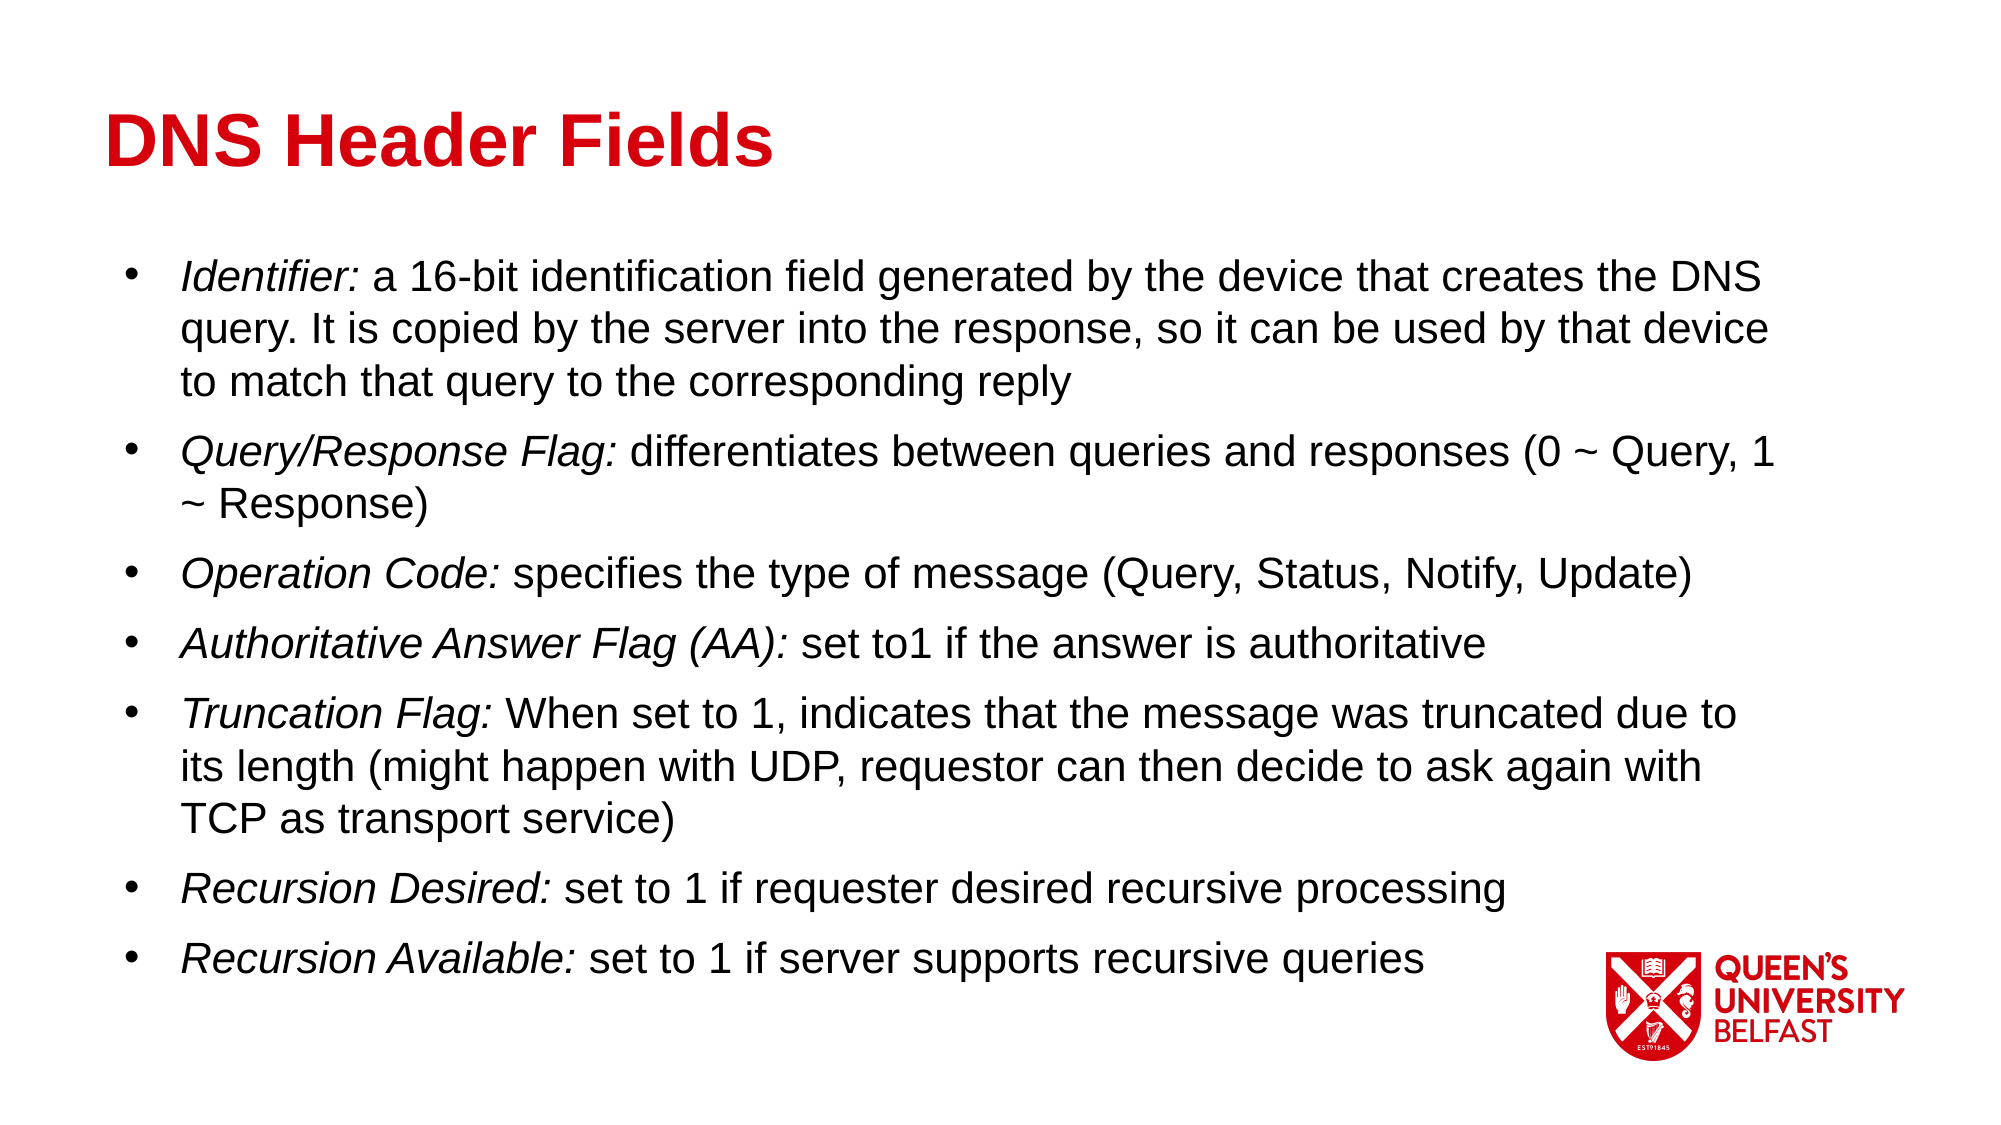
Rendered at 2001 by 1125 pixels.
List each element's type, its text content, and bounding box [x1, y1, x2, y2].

list DNS Header Fields [90, 94, 1892, 282]
picture [1605, 948, 1906, 1065]
list Identifier: a 16-bit identification field generated by the device that creates the DNS query. It is copied by the server into the response, so it can be used by that device to match that query to the corresponding reply Query/Response Flag: differentiates between queries and responses (0 ~ Query, 1 ~ Response) Operation Code: specifies the type of message (Query, Status, Notify, Update) Authoritative Answer Flag (AA): set to1 if the answer is authoritative Truncation Flag: When set to 1, indicates that the message was truncated due to its length (might happen with UDP, requestor can then decide to ask again with TCP as transport service) Recursion Desired: set to 1 if requester desired recursive processing Recursion Available: set to 1 if server supports recursive queries [109, 239, 1803, 1053]
